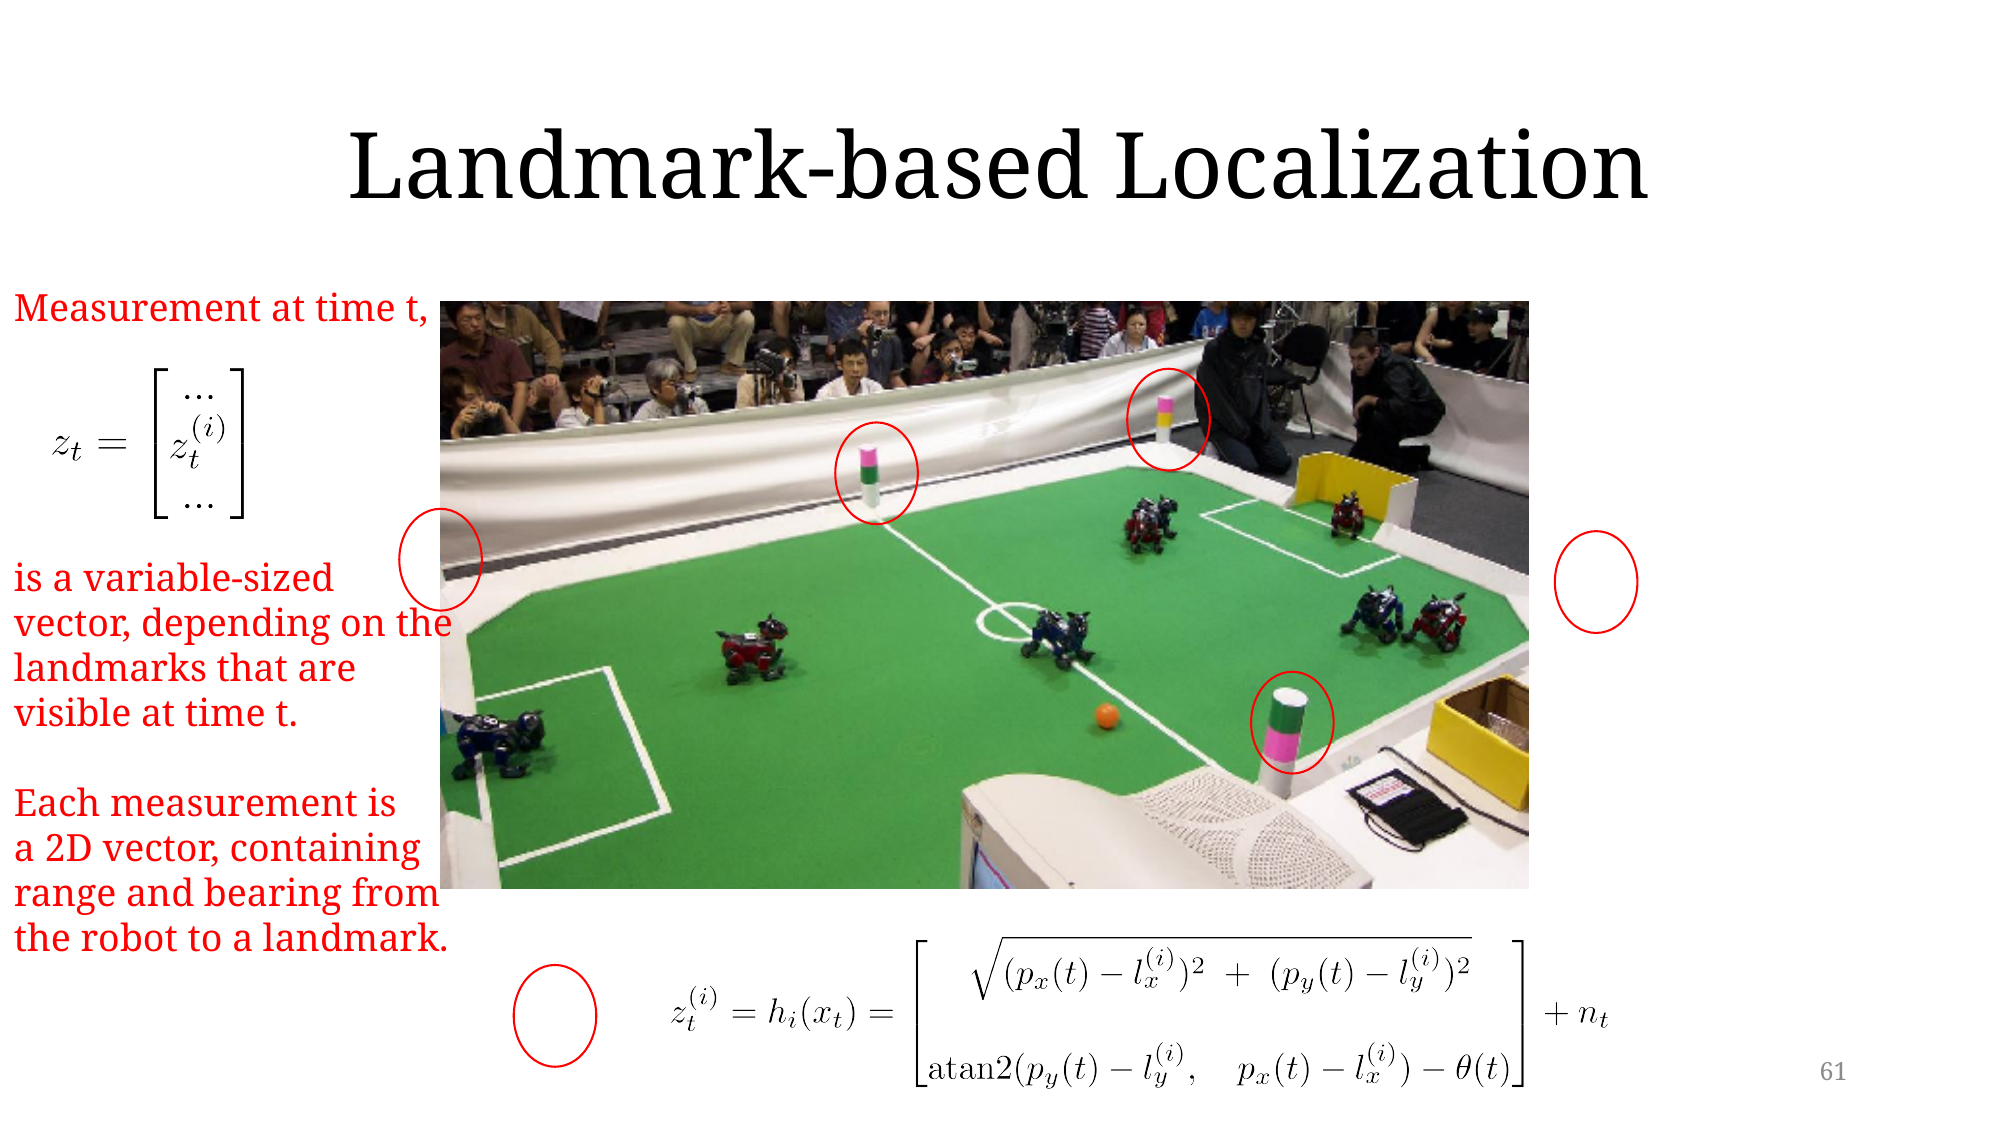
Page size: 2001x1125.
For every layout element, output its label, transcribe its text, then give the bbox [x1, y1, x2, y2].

picture [671, 937, 1608, 1089]
text_box Measurement at time t, is a variable-sized vector, depending on the landmarks that are visible at time t. Each measurement is a 2D vector, containing range and bearing from the robot to a landmark. [0, 231, 478, 967]
slide_number 61 [1412, 1042, 1863, 1103]
picture [440, 301, 1529, 889]
text_box [1553, 530, 1639, 634]
text_box [512, 963, 598, 1068]
title Landmark-based Localization [137, 59, 1863, 278]
picture [52, 368, 244, 519]
